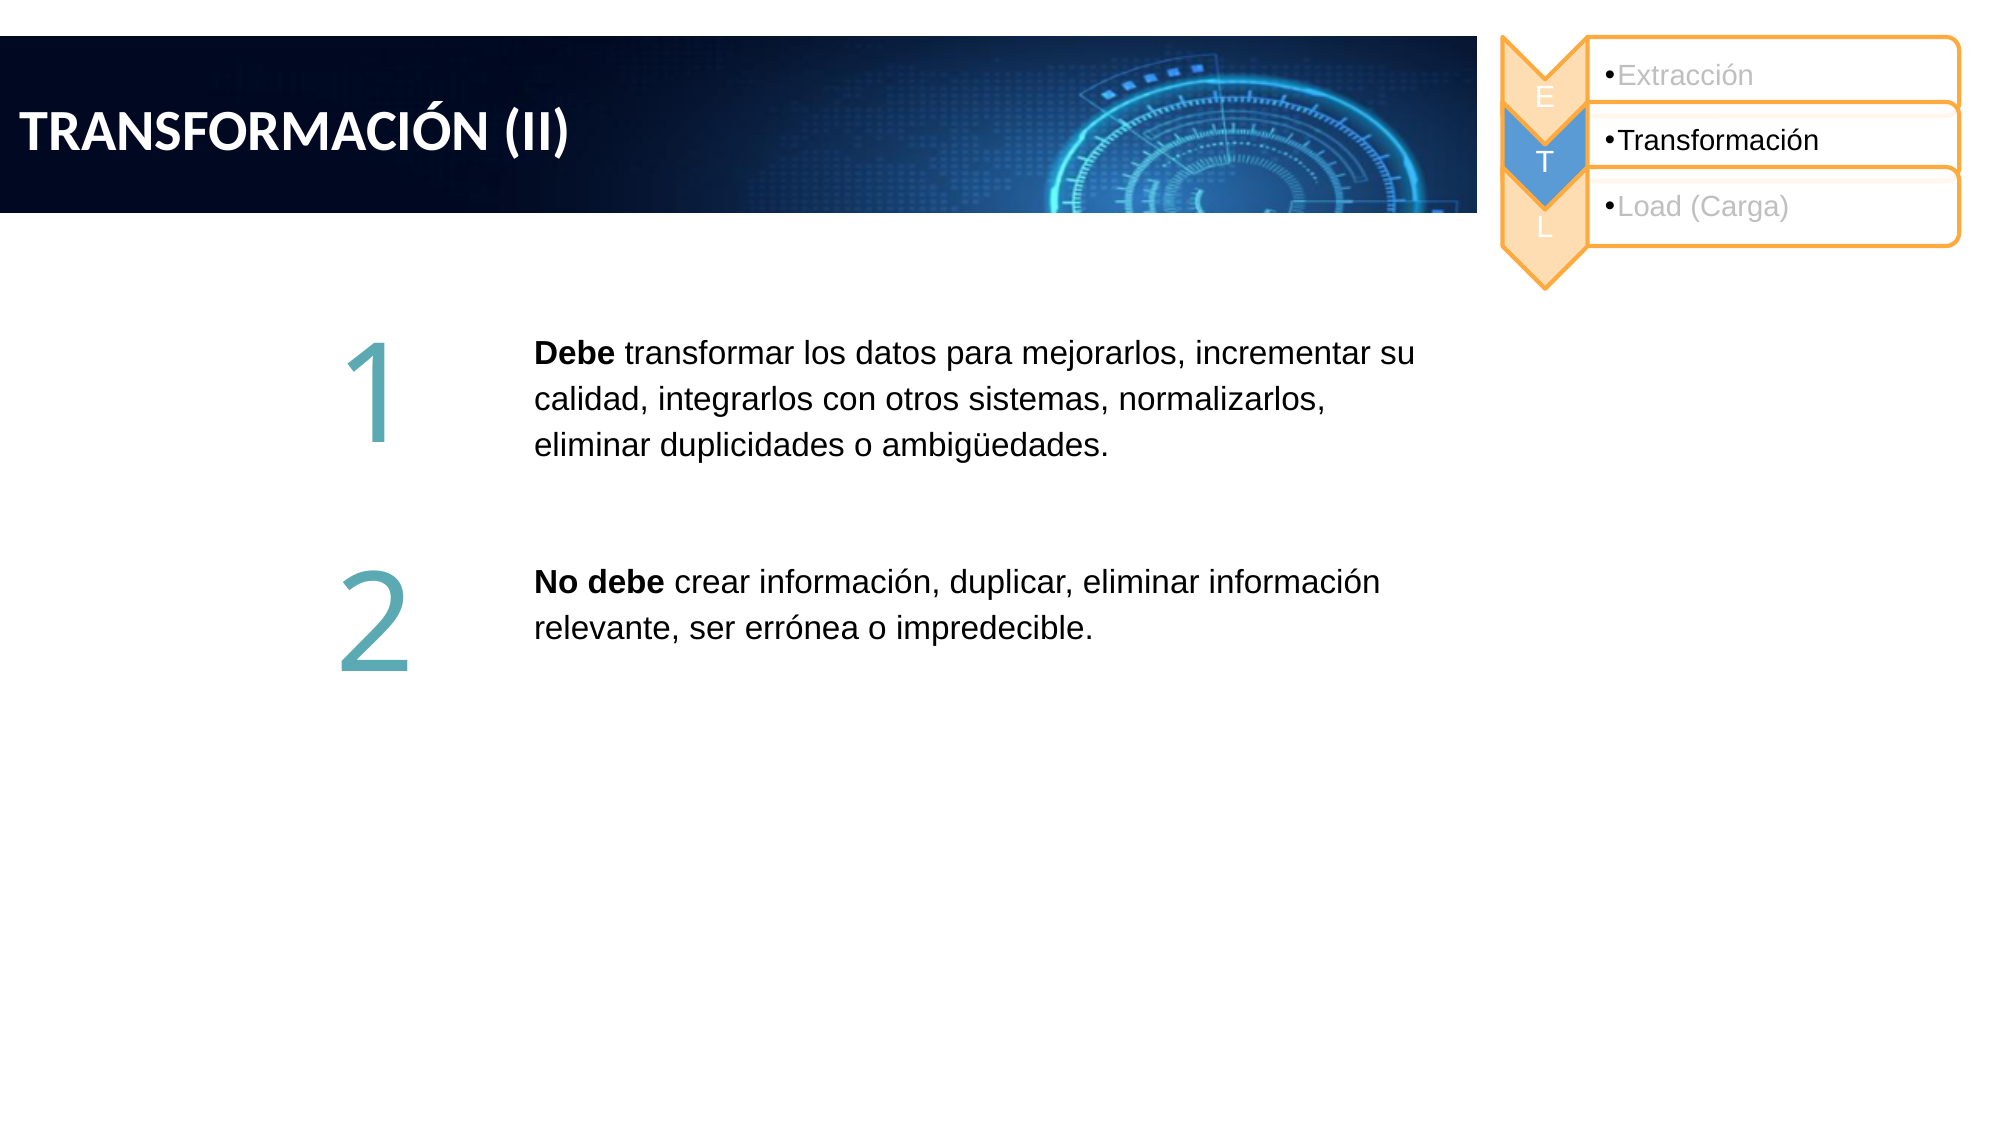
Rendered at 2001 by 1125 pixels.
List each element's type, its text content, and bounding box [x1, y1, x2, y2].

picture [0, 36, 1477, 214]
text_box 2 [315, 512, 515, 691]
text_box Debe transformar los datos para mejorarlos, incrementar su calidad, integrarlos con otros sistemas, normalizarlos, eliminar duplicidades o ambigüedades. [514, 305, 1440, 463]
text_box No debe crear información, duplicar, eliminar información relevante, ser errónea o impredecible. [514, 534, 1440, 692]
text_box 1 [315, 283, 515, 462]
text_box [1502, 36, 1960, 289]
